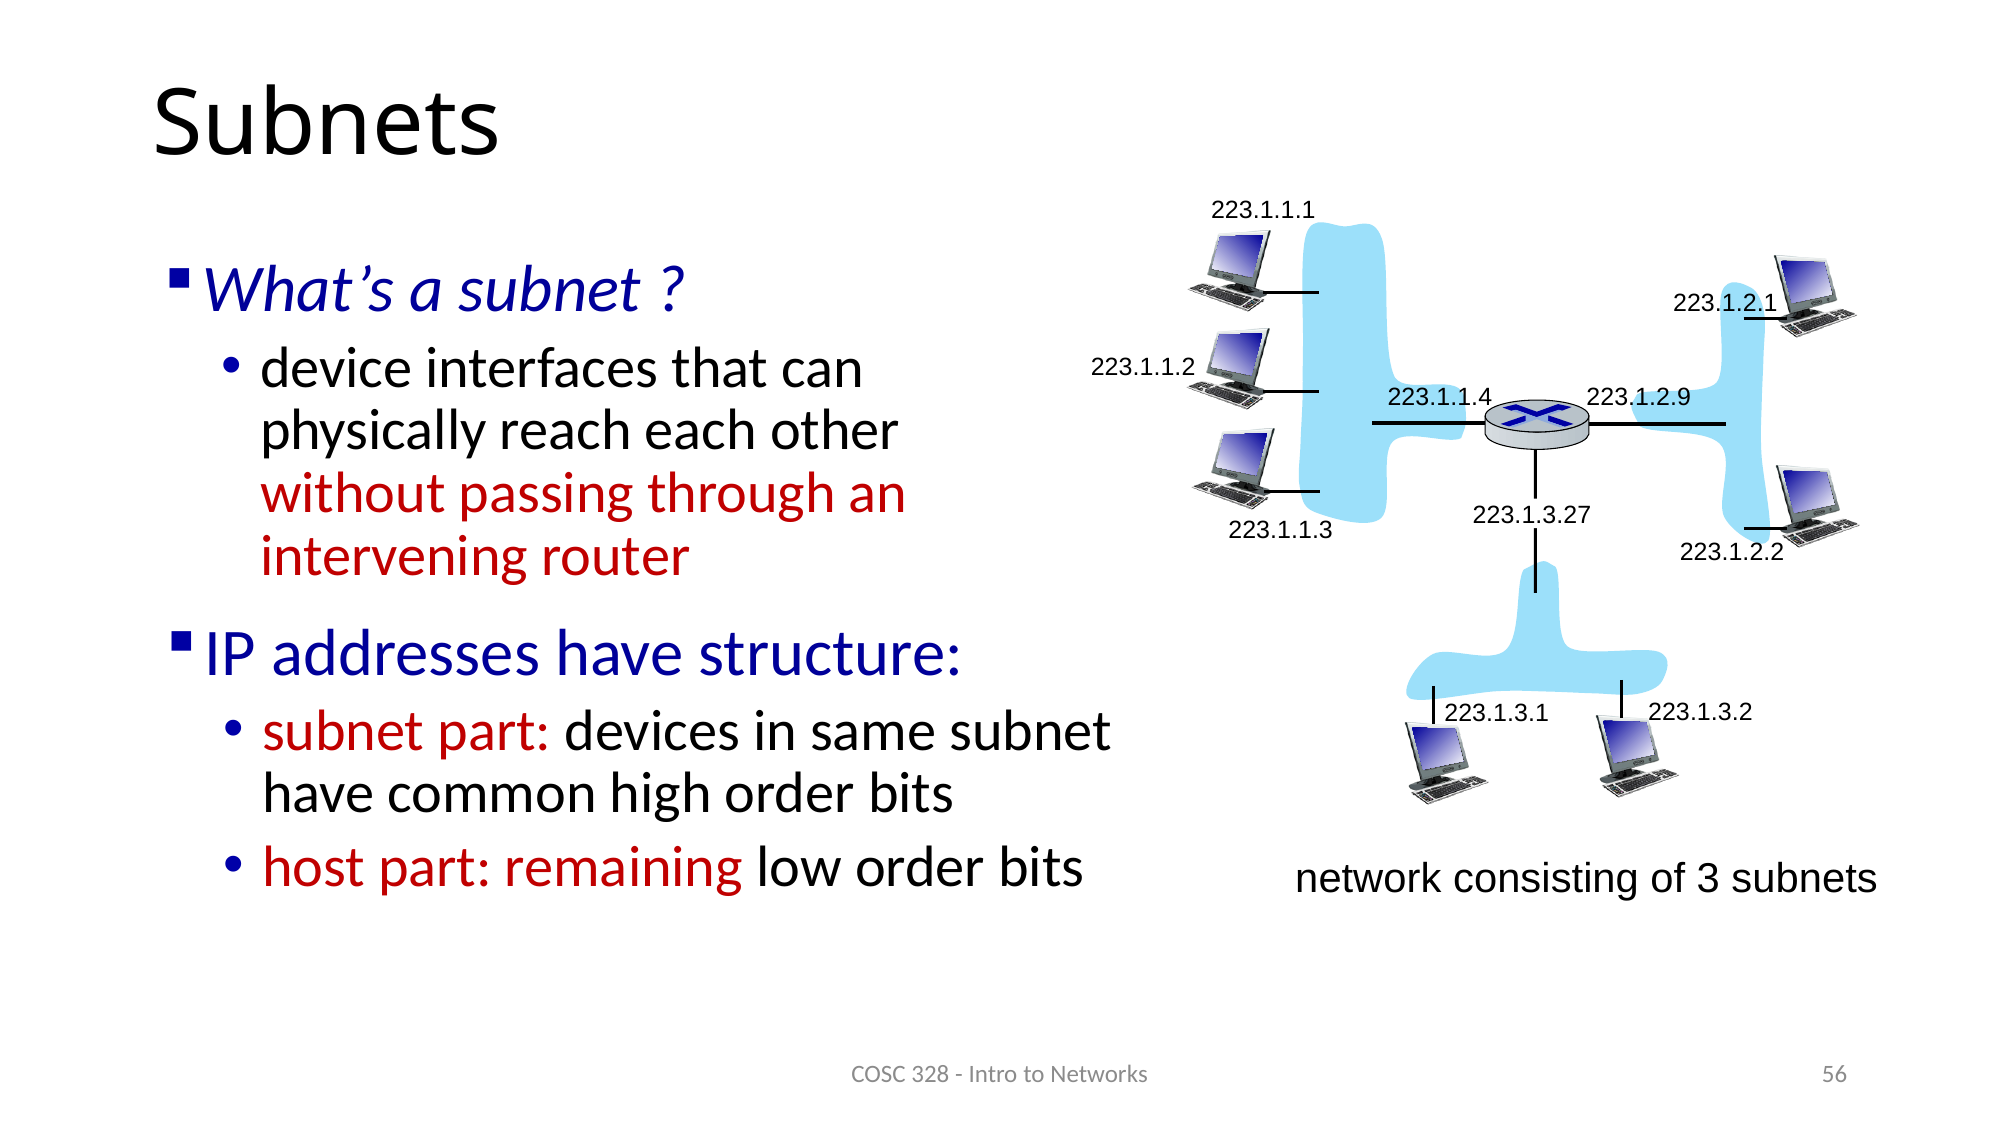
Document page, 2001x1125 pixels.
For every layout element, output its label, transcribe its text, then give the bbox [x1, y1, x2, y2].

slide_number 56 [1412, 1042, 1863, 1103]
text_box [1171, 424, 1277, 516]
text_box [1402, 718, 1509, 811]
text_box What’s a subnet ? device interfaces that can physically reach each other without passing through an intervening router [149, 246, 1053, 611]
text_box 223.1.1.4 [1372, 373, 1508, 418]
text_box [1167, 226, 1273, 318]
text_box [1636, 325, 1771, 528]
text_box 223.1.1.3 [1213, 506, 1349, 552]
text_box [1406, 561, 1668, 700]
text_box network consisting of 3 subnets [1280, 843, 1893, 908]
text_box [1457, 491, 1608, 537]
footer COSC 328 - Intro to Networks [662, 1042, 1338, 1103]
text_box 223.1.2.1 [1658, 279, 1771, 325]
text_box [1075, 343, 1166, 389]
text_box [1298, 223, 1467, 523]
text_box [1771, 251, 1877, 344]
text_box 223.1.3.2 [1633, 688, 1769, 733]
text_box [1593, 711, 1699, 804]
title Subnets [137, 51, 1863, 198]
text_box 223.1.2.9 [1571, 373, 1707, 419]
text_box IP addresses have structure: subnet part: devices in same subnet have common high order bits host part: remaining low order bits [151, 609, 1145, 1048]
text_box 223.1.3.1 [1435, 688, 1565, 734]
text_box 223.1.2.2 [1665, 528, 1800, 573]
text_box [1485, 399, 1589, 450]
text_box 223.1.1.1 [1196, 185, 1332, 231]
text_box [1166, 324, 1272, 416]
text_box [1773, 461, 1880, 554]
